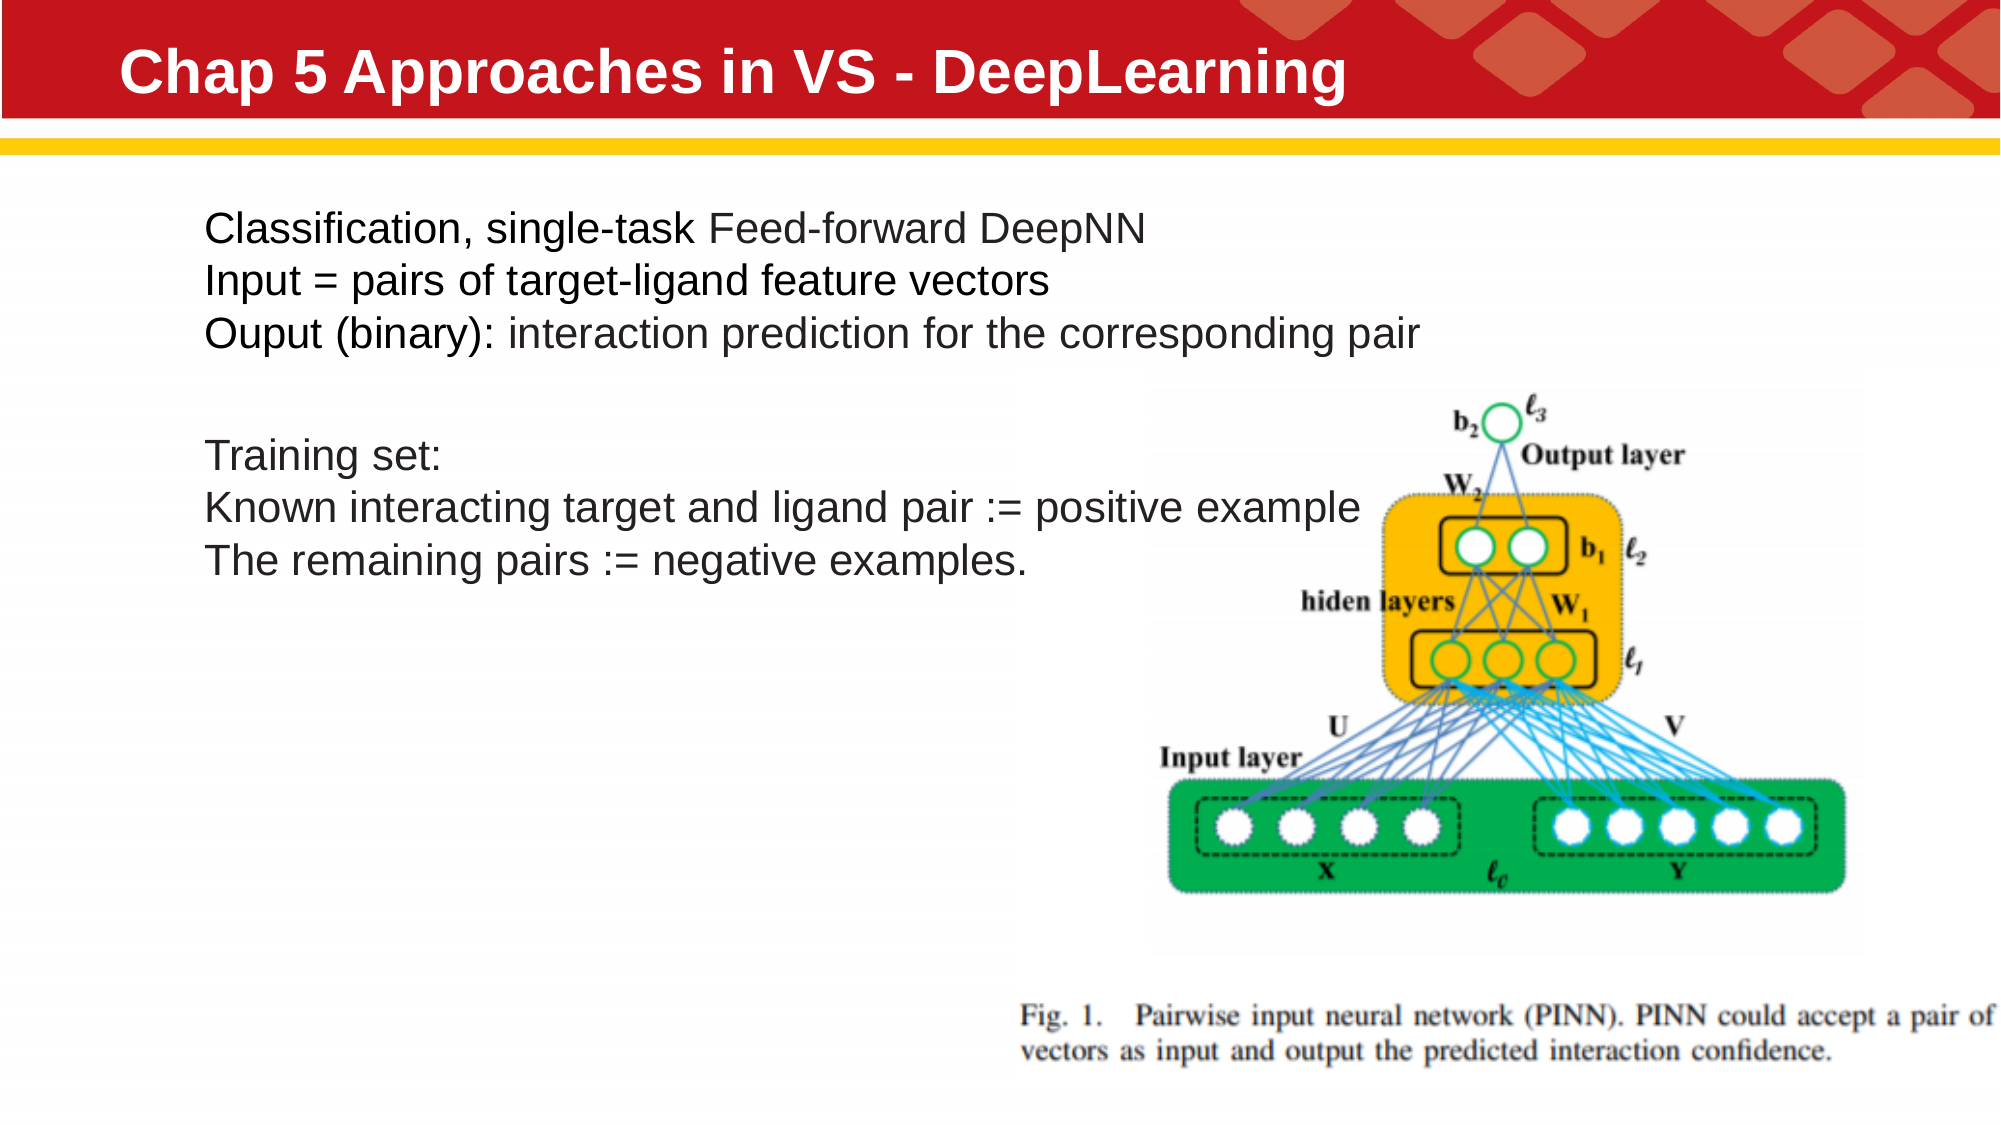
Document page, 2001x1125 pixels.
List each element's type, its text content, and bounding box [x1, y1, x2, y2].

text_box Training set: Known interacting target and ligand pair := positive example The remaining pairs := negative examples. [189, 419, 1019, 644]
picture [0, 0, 2001, 1125]
title Chap 5 Approaches in VS - DeepLearning [104, 0, 1861, 183]
text_box Classification, single-task Feed-forward DeepNN Input = pairs of target-ligand feature vectors Ouput (binary): interaction prediction for the corresponding pair [189, 192, 1659, 417]
